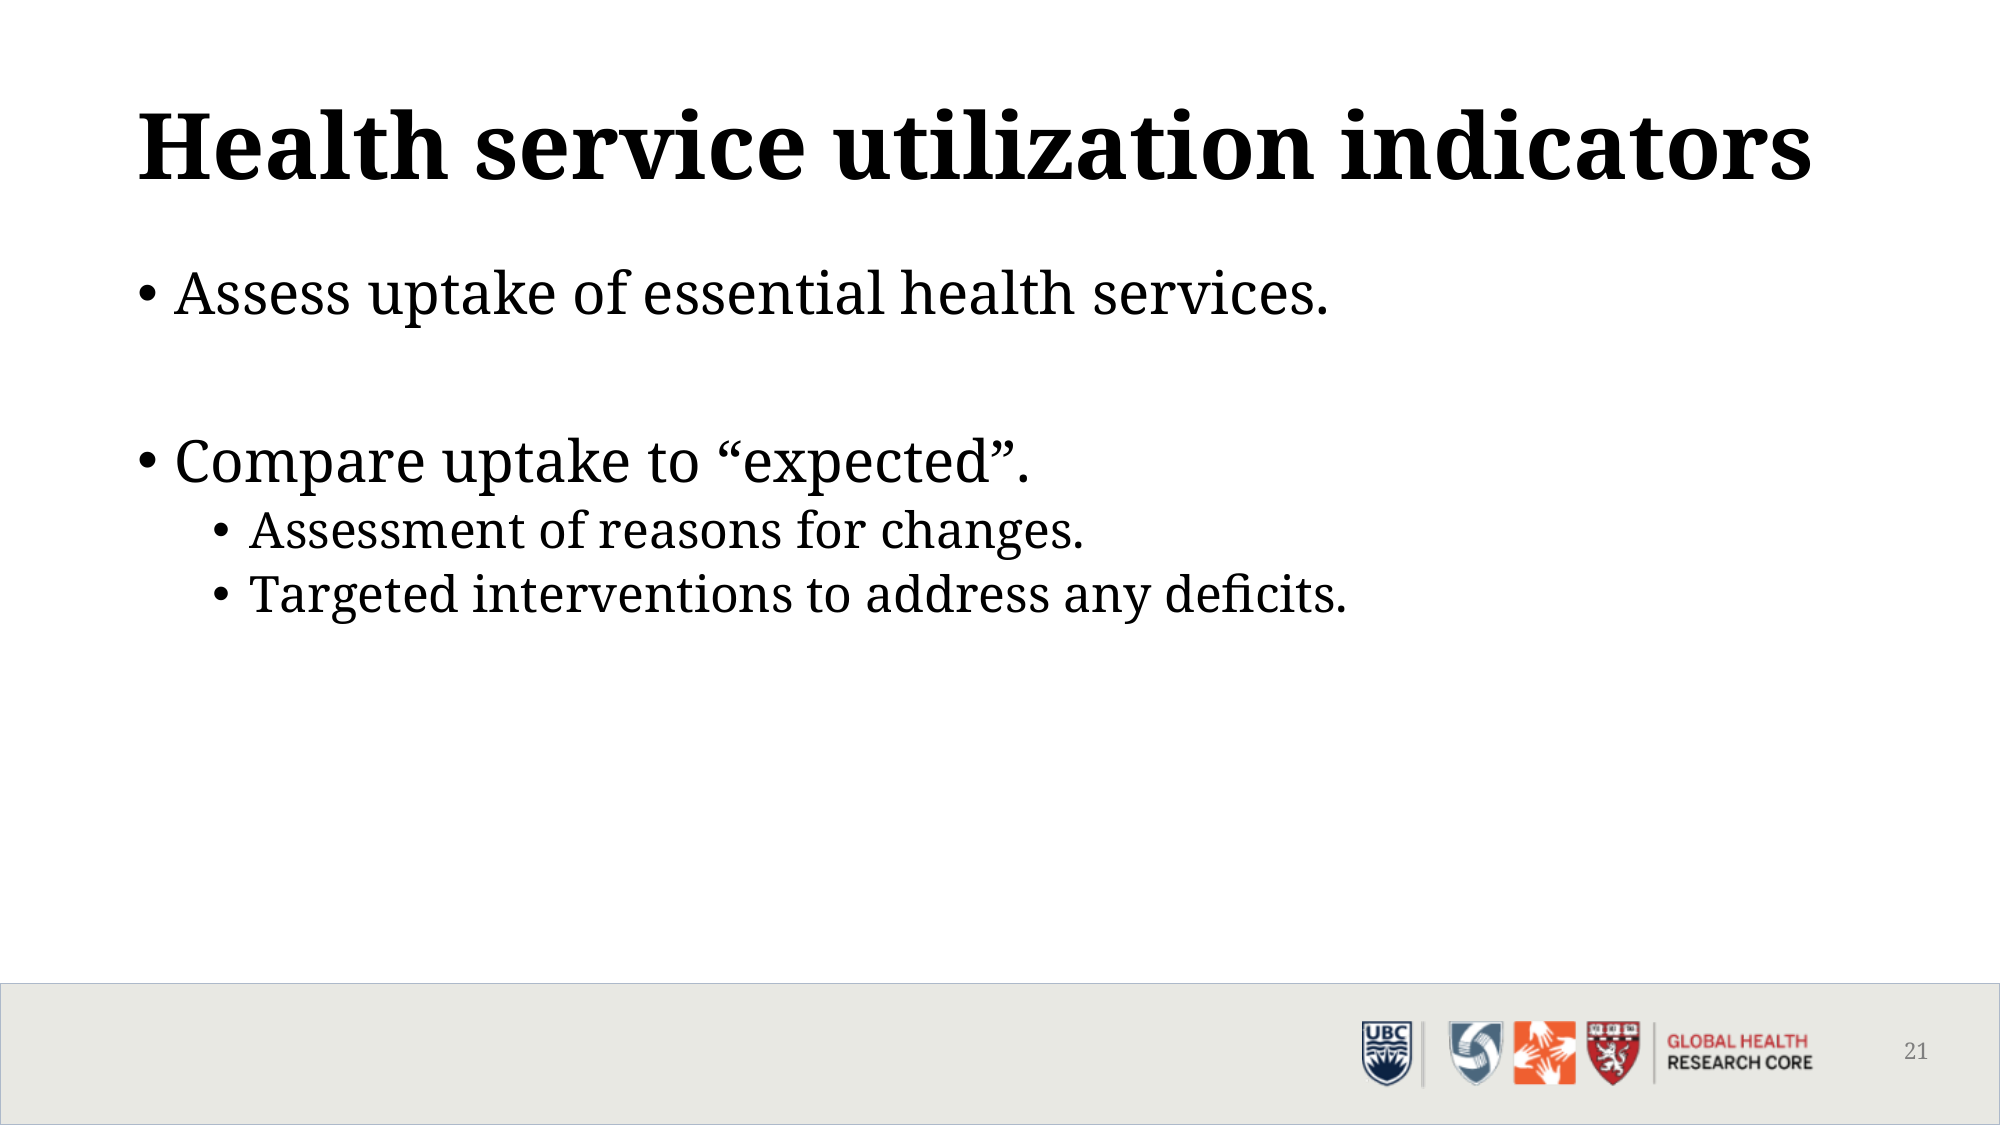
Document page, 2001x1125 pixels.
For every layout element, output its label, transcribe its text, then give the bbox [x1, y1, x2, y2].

list Assess uptake of essential health services. Compare uptake to “expected”. Assessment of reasons for changes. Targeted interventions to address any deficits. [137, 256, 1863, 969]
picture [1362, 1021, 1859, 1114]
title Health service utilization indicators [137, 59, 1863, 207]
